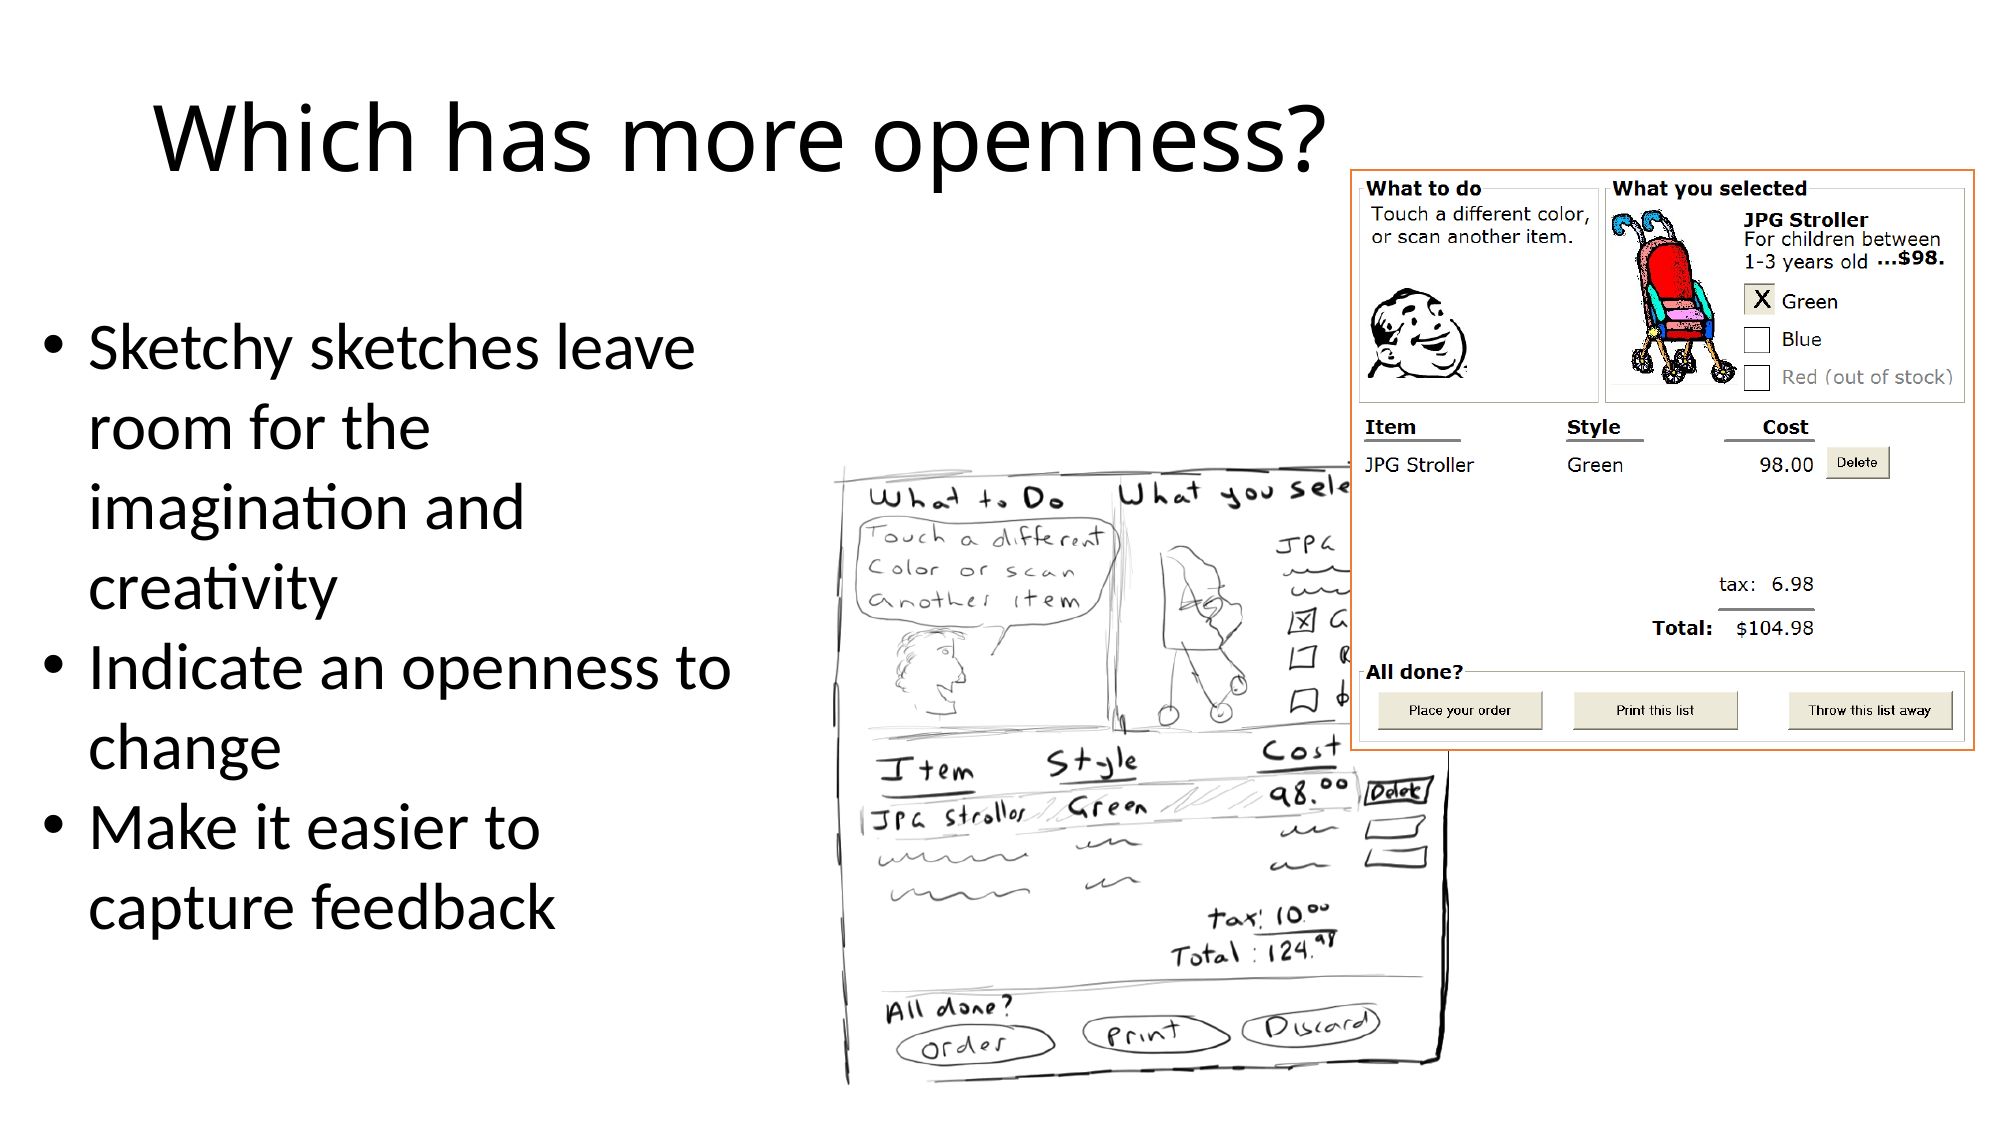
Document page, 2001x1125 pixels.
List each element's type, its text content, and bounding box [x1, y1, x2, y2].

text_box Sketchy sketches leave room for the imagination and creativity Indicate an openness to change Make it easier to capture feedback [27, 295, 775, 951]
title Which has more openness? [137, 33, 1863, 251]
picture [828, 170, 1973, 1092]
